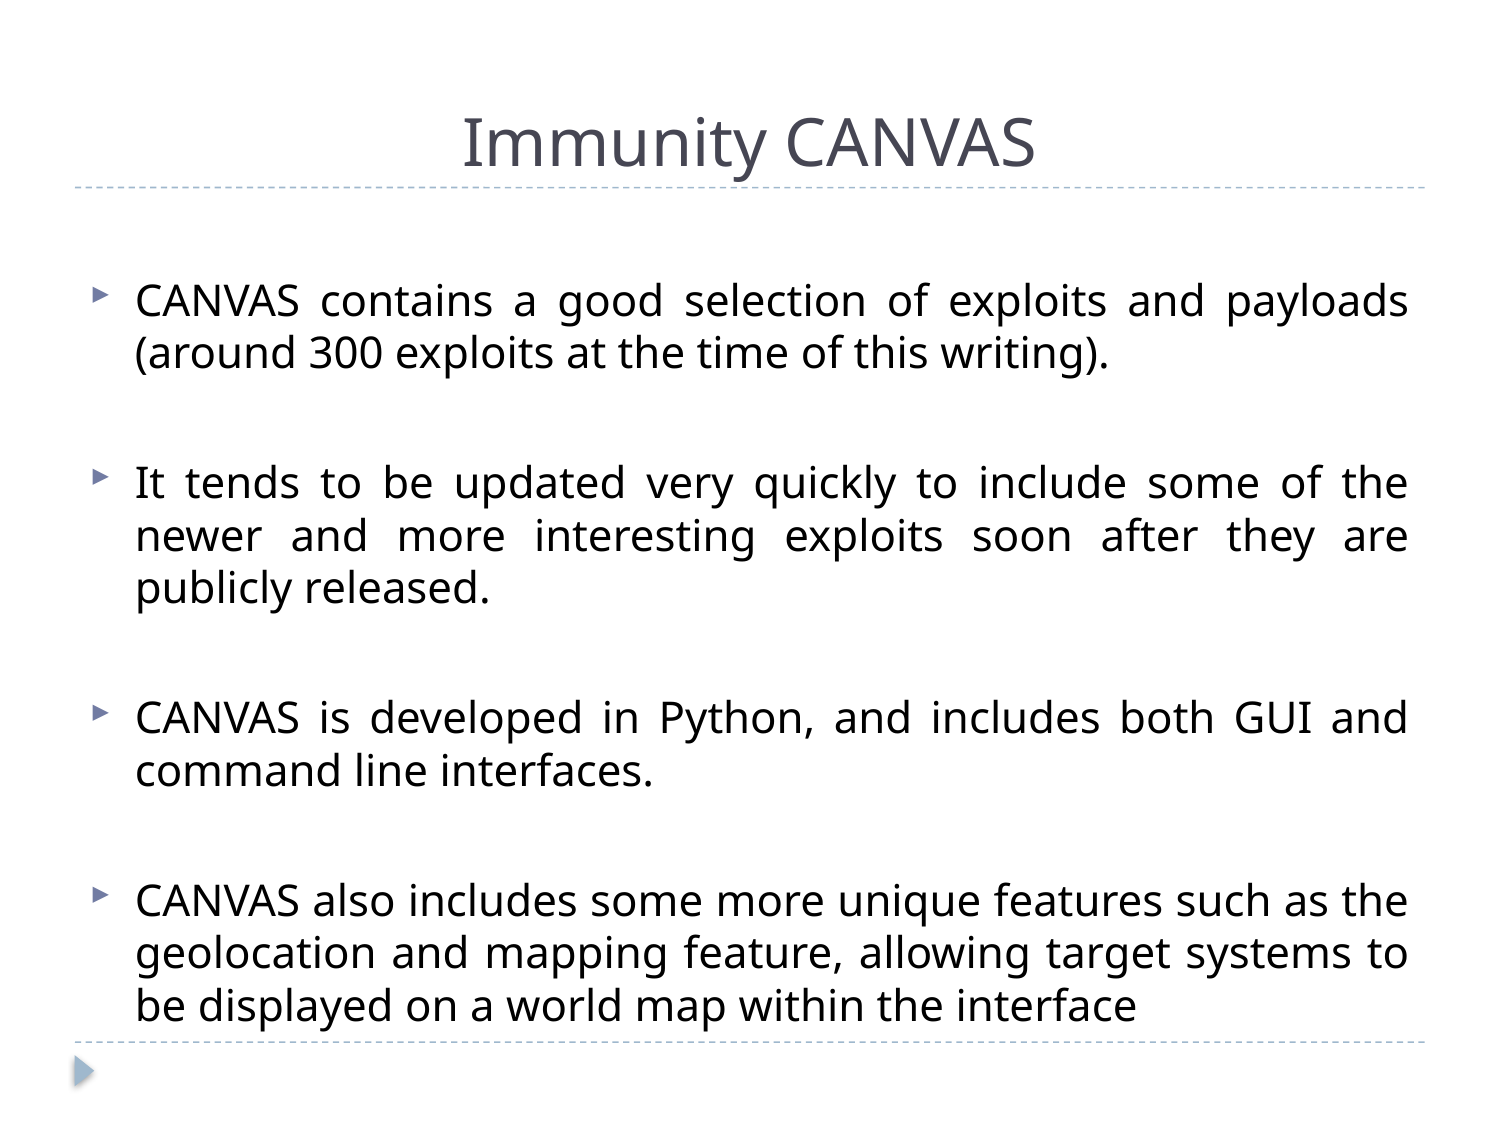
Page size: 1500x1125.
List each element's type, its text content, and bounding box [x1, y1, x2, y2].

list CANVAS contains a good selection of exploits and payloads (around 300 exploits at the time of this writing). It tends to be updated very quickly to include some of the newer and more interesting exploits soon after they are publicly released. CANVAS is developed in Python, and includes both GUI and command line interfaces. CANVAS also includes some more unique features such as the geolocation and mapping feature, allowing target systems to be displayed on a world map within the interface [75, 200, 1425, 1010]
title Immunity CANVAS [75, 24, 1425, 188]
